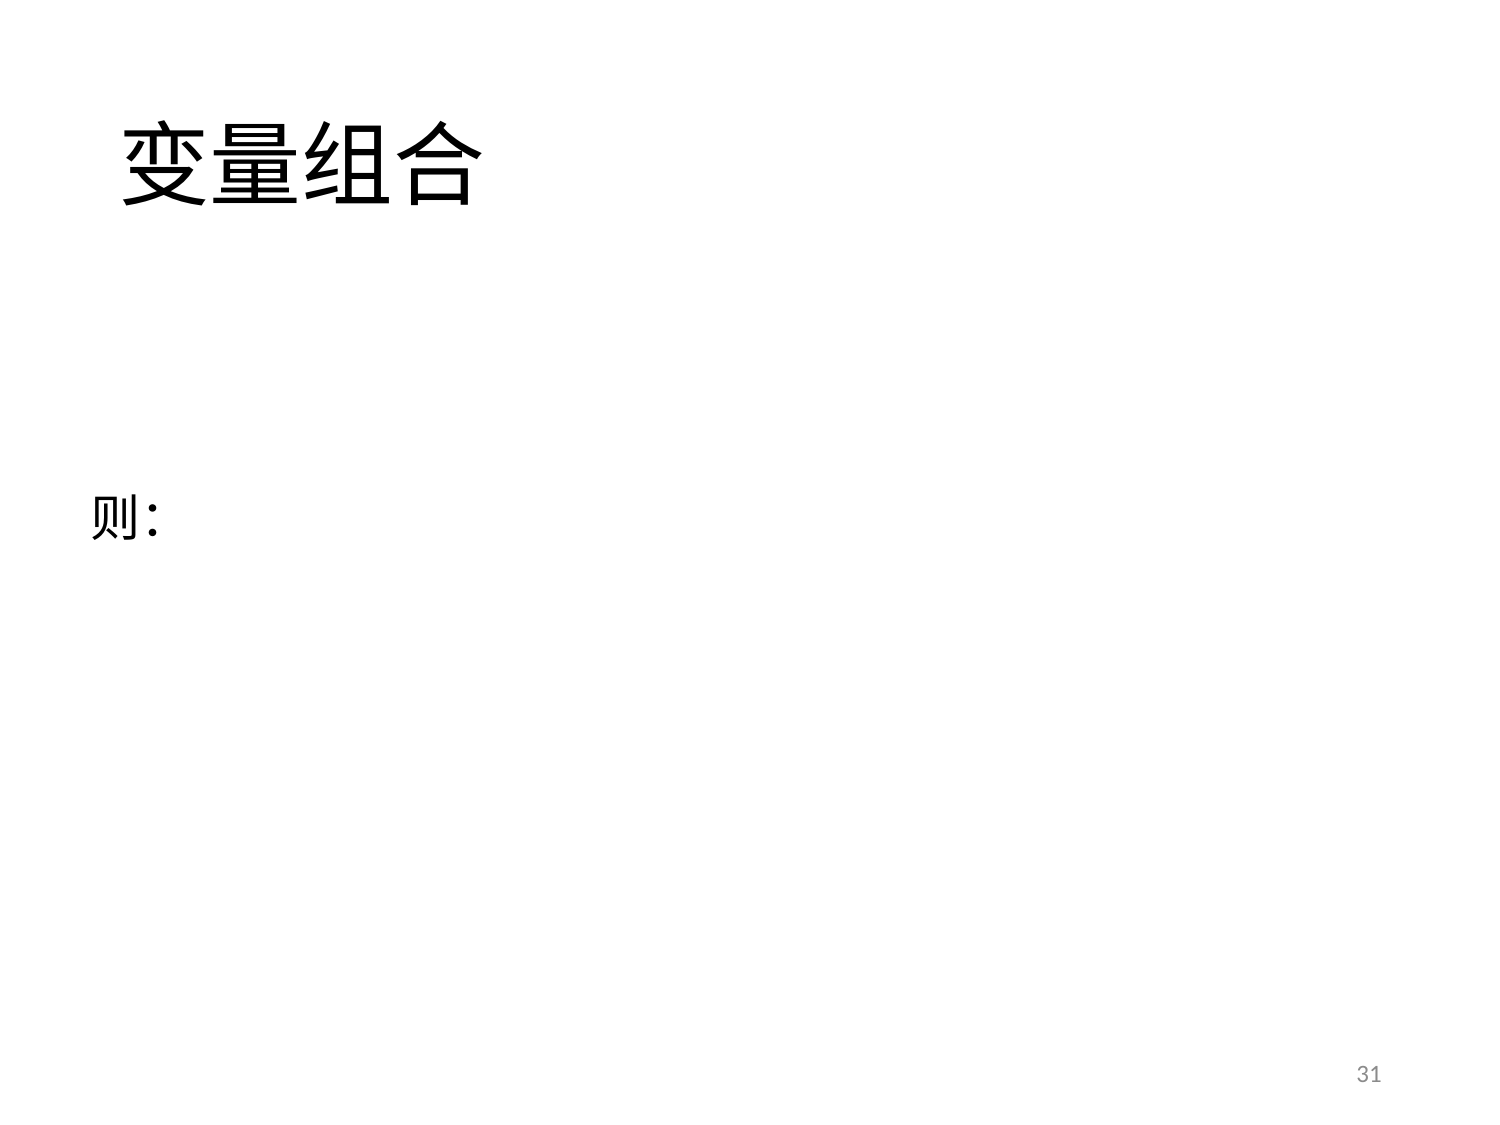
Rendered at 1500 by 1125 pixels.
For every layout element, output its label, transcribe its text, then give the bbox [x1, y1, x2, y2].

title 变量组合 [103, 59, 1397, 278]
slide_number 31 [1059, 1042, 1397, 1103]
